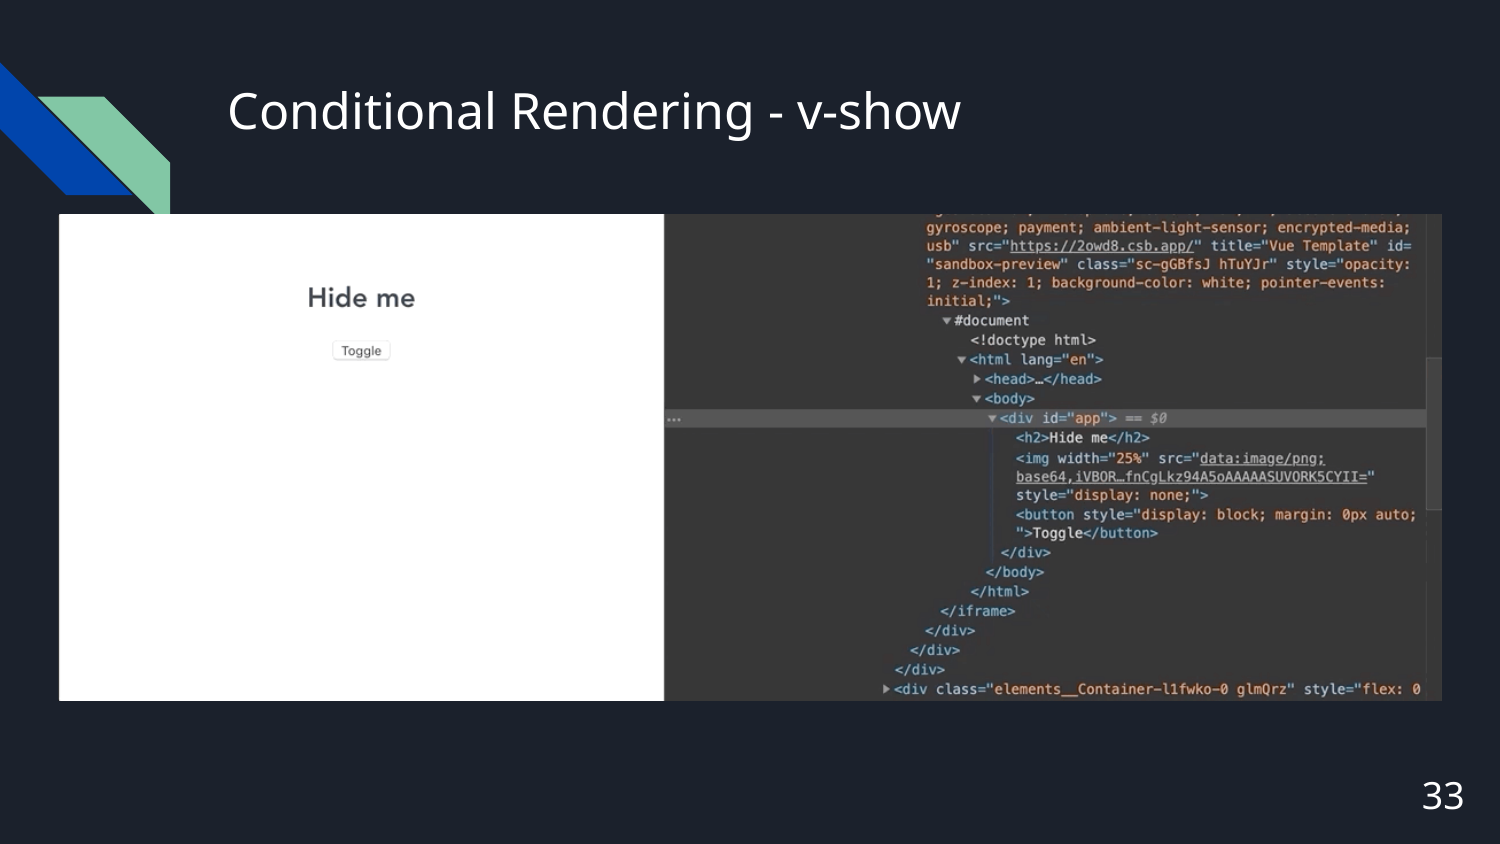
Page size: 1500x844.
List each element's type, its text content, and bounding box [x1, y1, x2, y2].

title Conditional Rendering - v-show [212, 64, 1368, 212]
picture [58, 214, 1442, 701]
slide_number ‹#› [1389, 764, 1480, 830]
